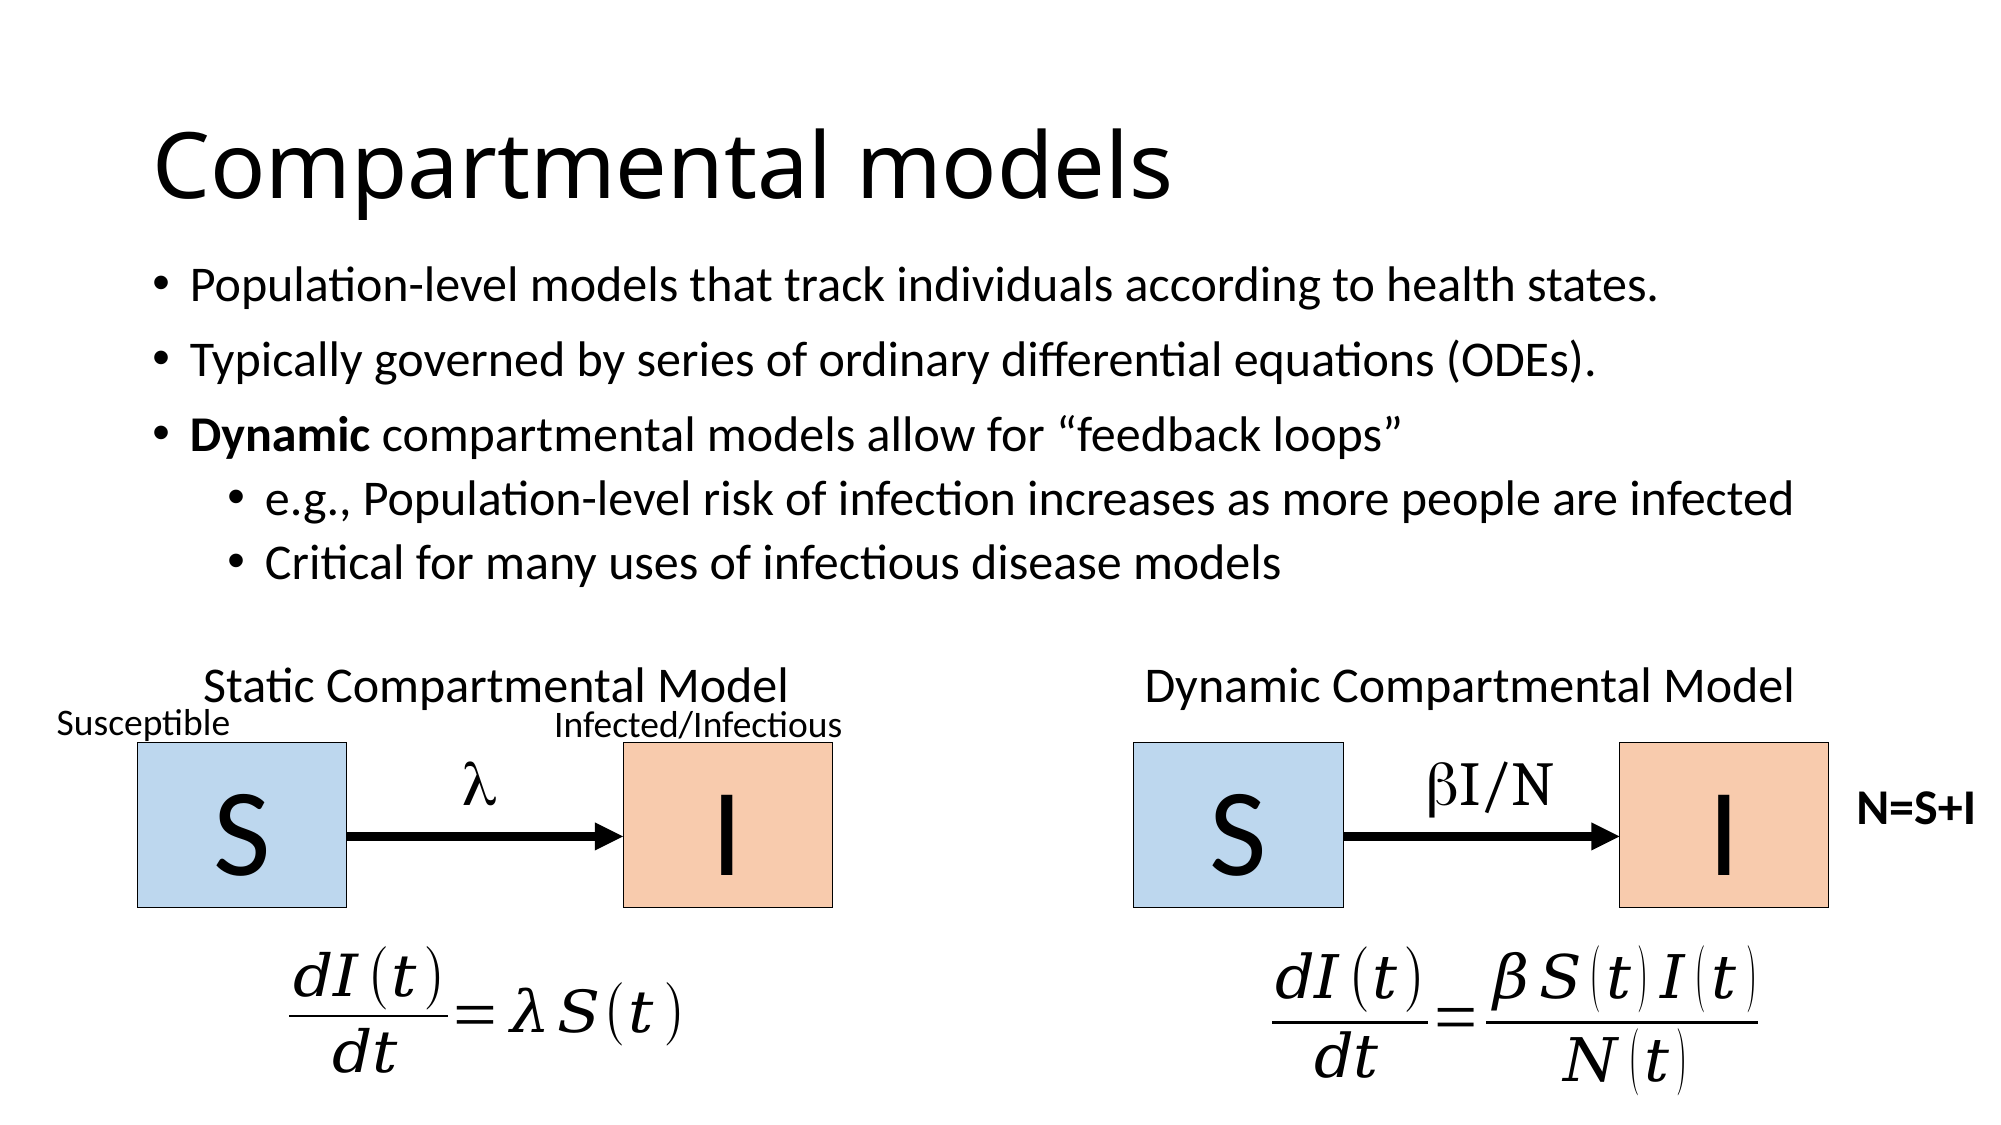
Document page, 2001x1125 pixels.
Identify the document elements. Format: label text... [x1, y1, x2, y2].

text_box N=S+I [1841, 767, 2000, 842]
text_box I [623, 753, 833, 908]
text_box bI/N [1410, 735, 1586, 826]
title Compartmental models [137, 59, 1863, 250]
text_box S [137, 742, 347, 908]
text_box l [447, 735, 590, 826]
text_box Dynamic Compartmental Model [1098, 645, 1842, 721]
text_box S [1133, 742, 1344, 908]
text_box I [1619, 742, 1829, 908]
text_box Susceptible [41, 690, 257, 751]
list Population-level models that track individuals according to health states. Typically governed by series of ordinary differential equations (ODEs). Dynamic compartmental models allow for “feedback loops” e.g., Population-level risk of infection increases as more people are infected Critical for many uses of infectious disease models [137, 250, 1914, 965]
text_box Infected/Infectious [539, 692, 878, 753]
text_box Static Compartmental Model [188, 645, 810, 721]
